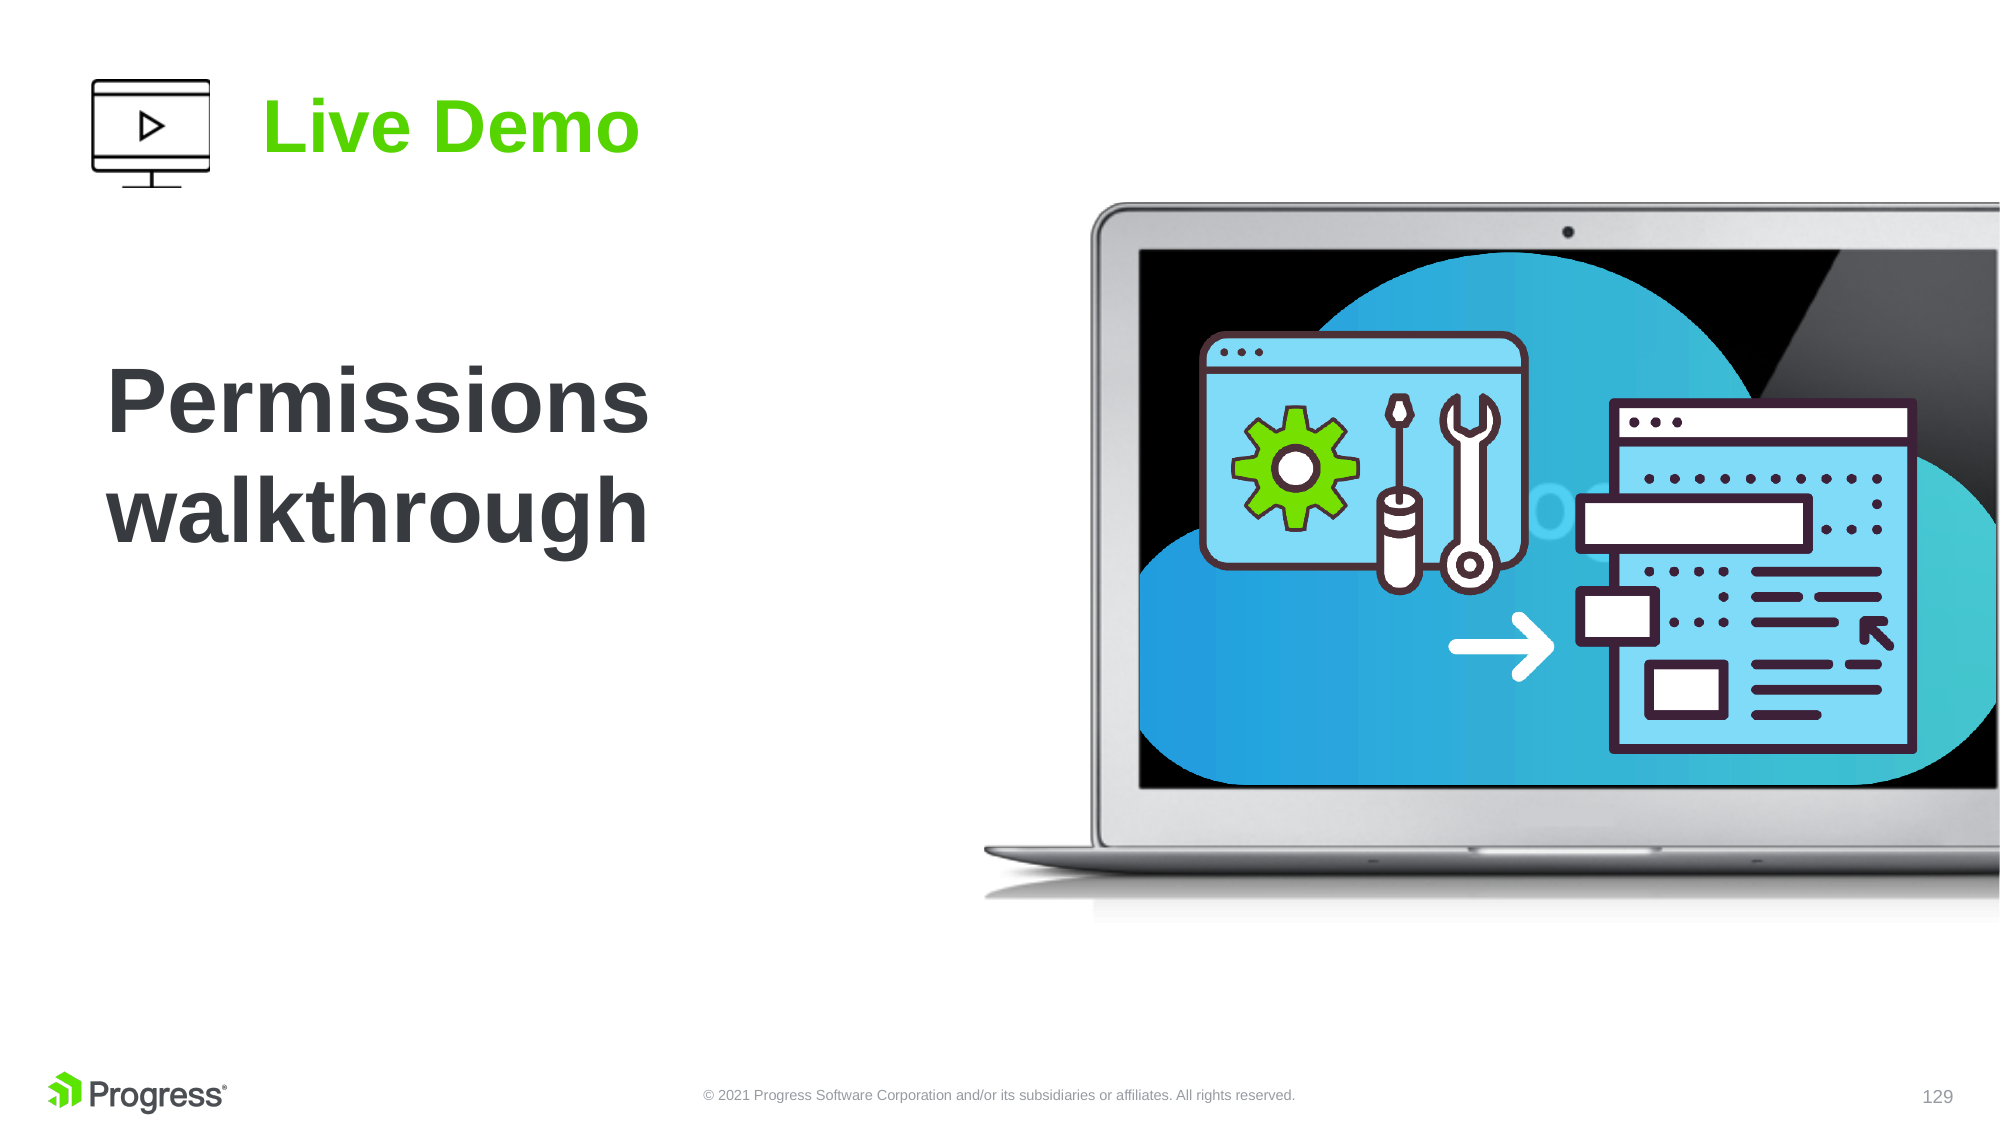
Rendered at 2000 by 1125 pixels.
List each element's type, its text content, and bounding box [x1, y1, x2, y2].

title Live Demo [247, 80, 1888, 303]
picture [91, 79, 211, 189]
picture [983, 202, 2000, 923]
list Permissions walkthrough [91, 333, 1045, 768]
